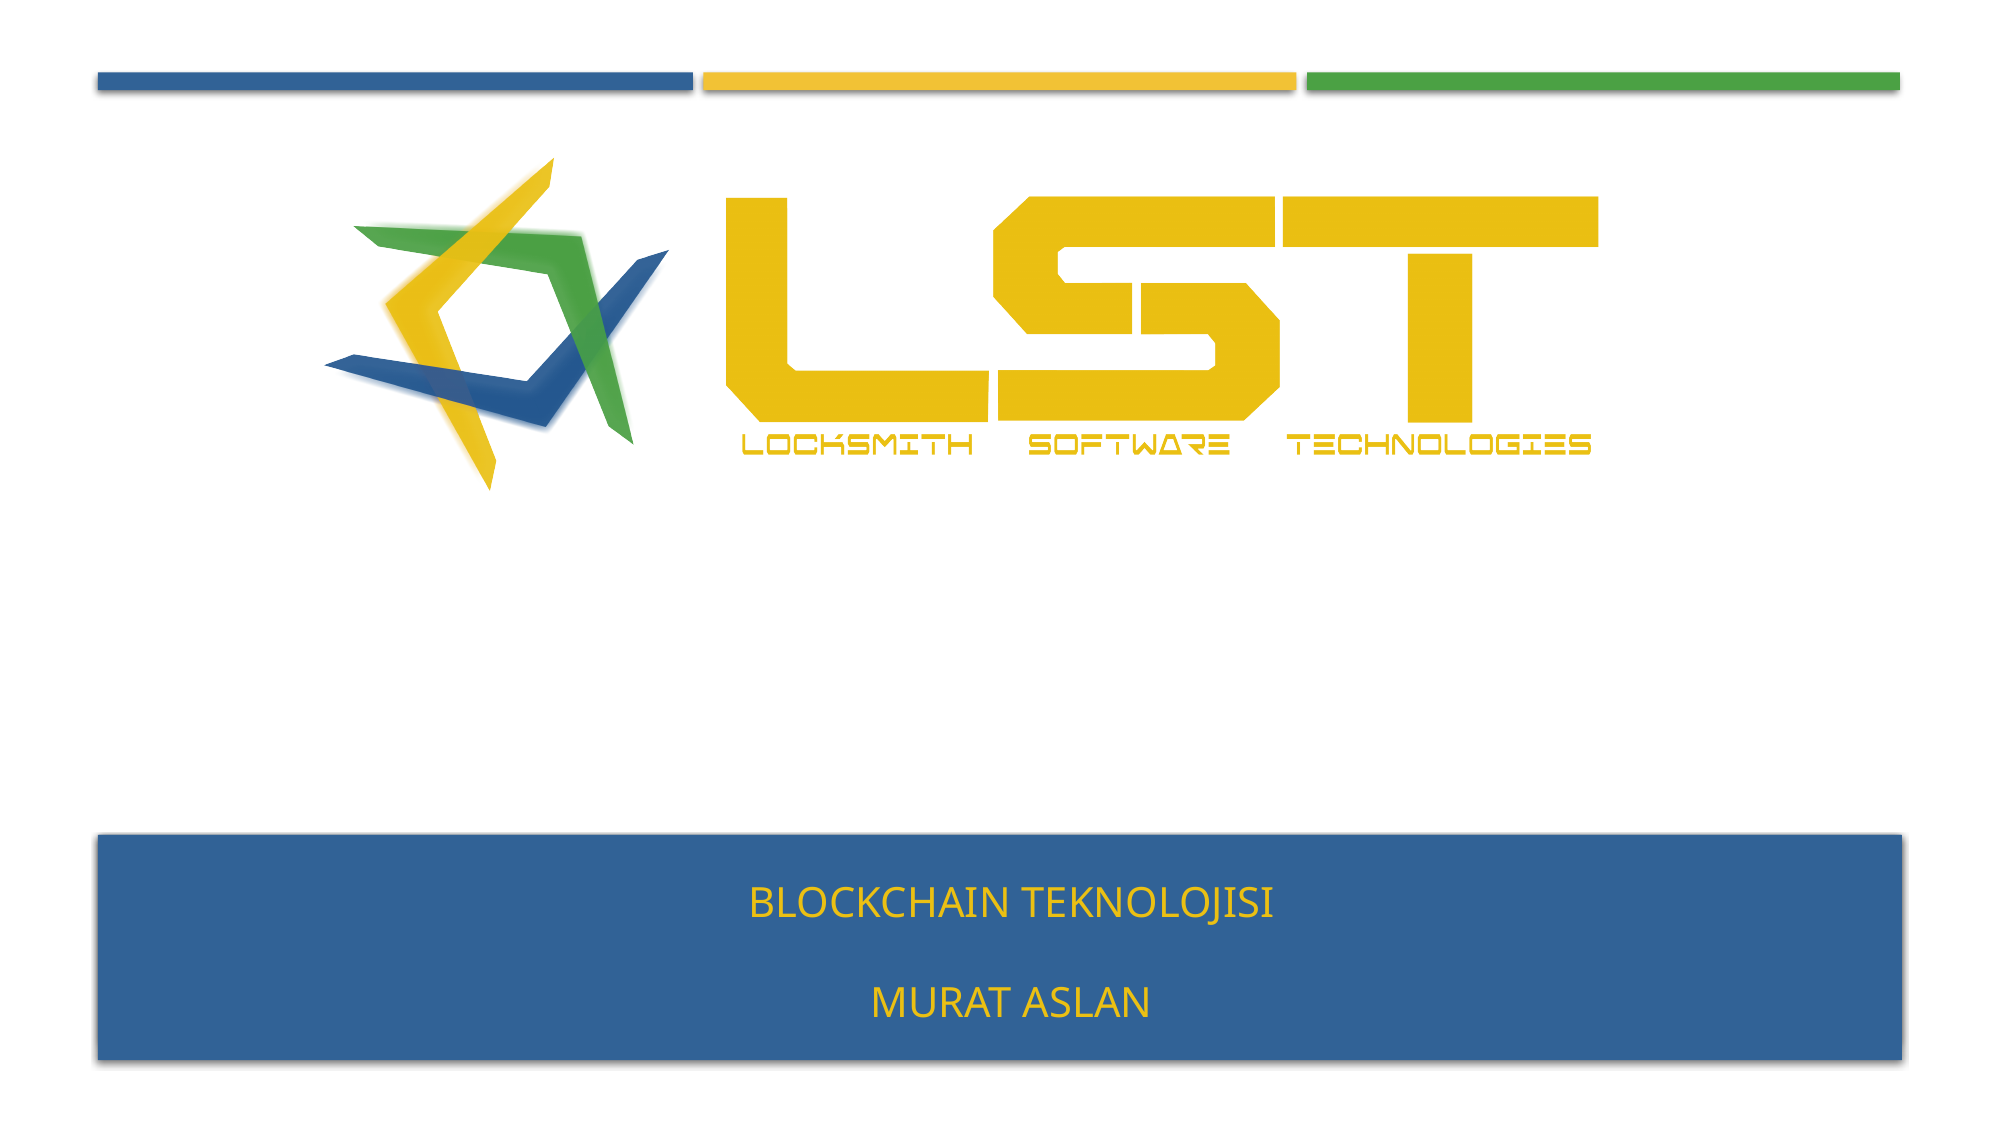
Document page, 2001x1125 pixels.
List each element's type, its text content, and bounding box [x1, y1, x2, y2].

picture [303, 71, 1619, 557]
text_box Blockchain Teknolojisi Murat aslan [489, 875, 1534, 1027]
